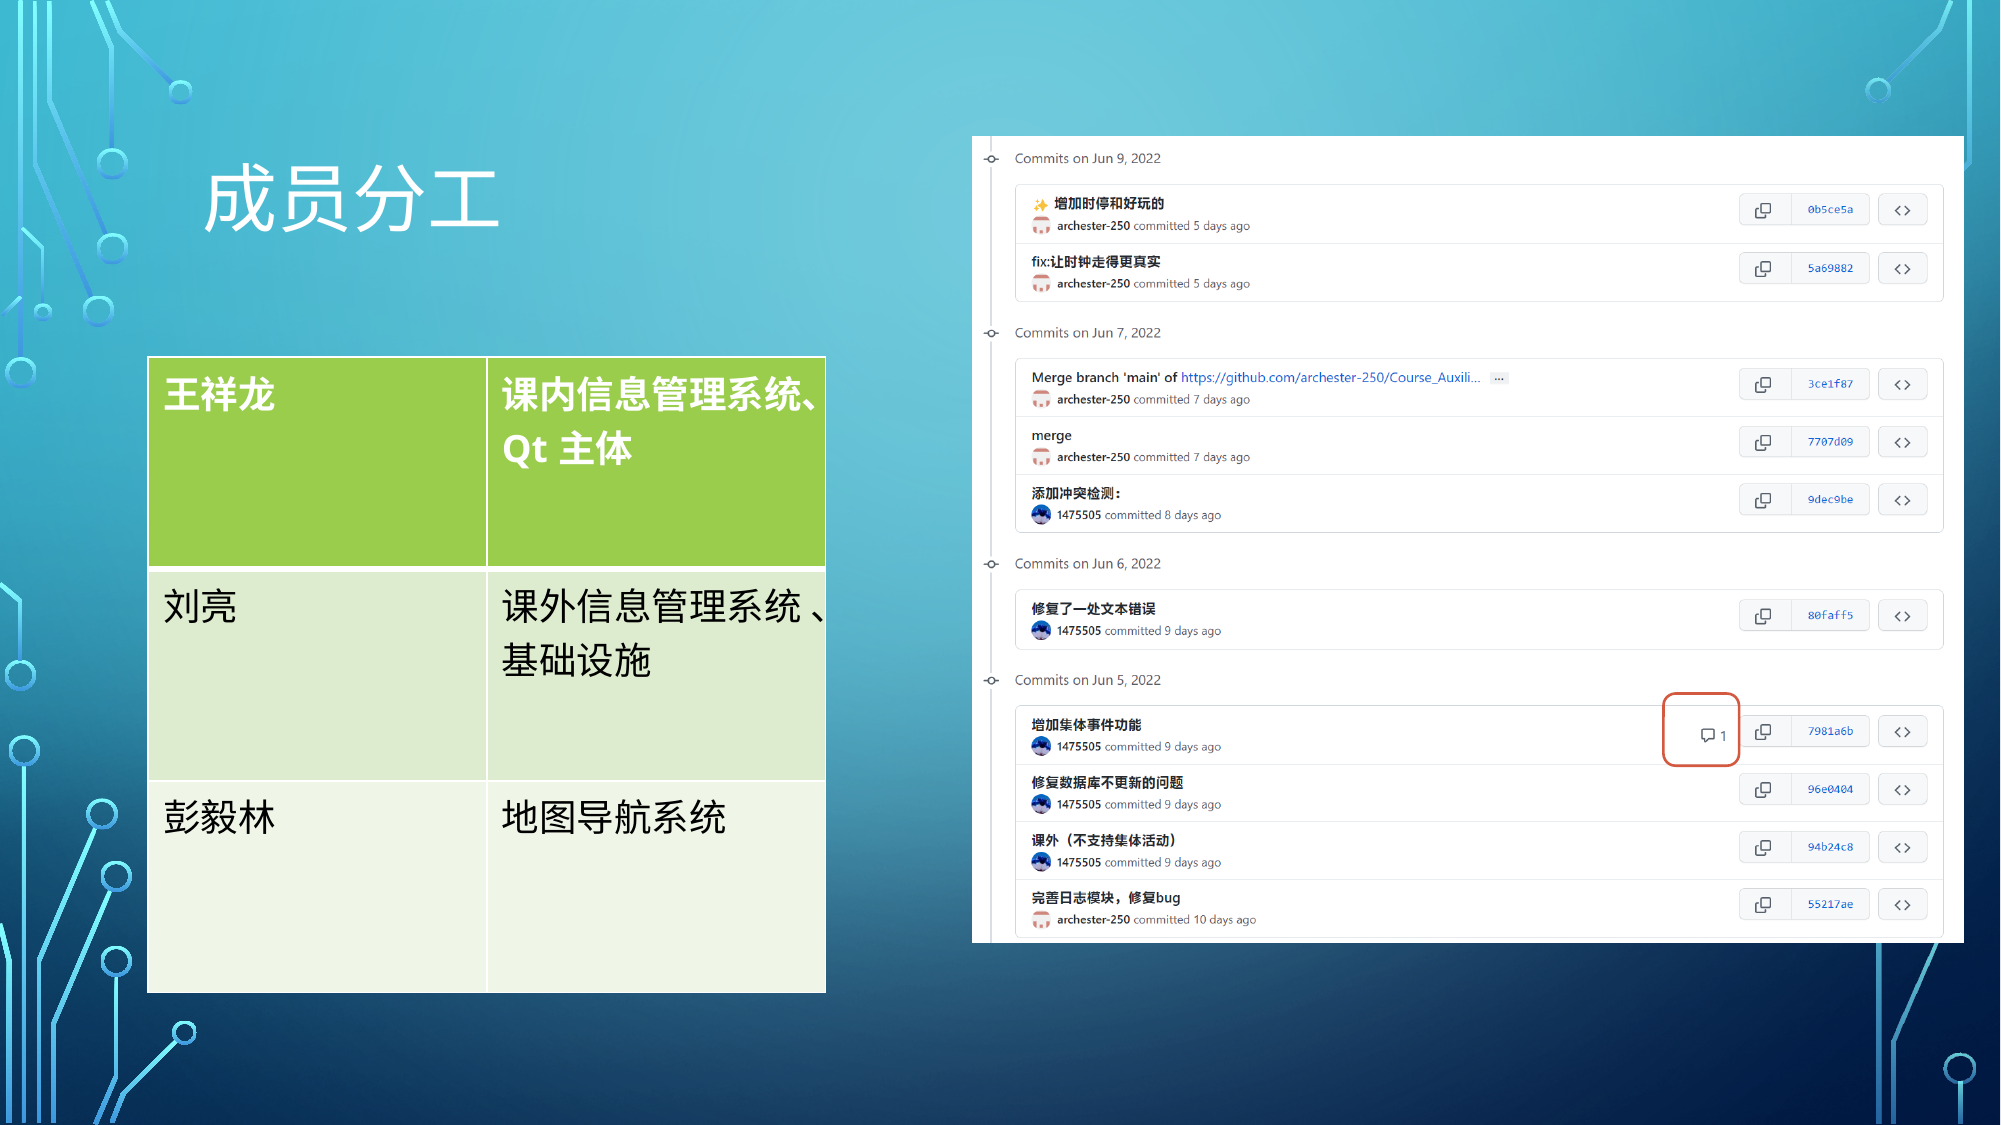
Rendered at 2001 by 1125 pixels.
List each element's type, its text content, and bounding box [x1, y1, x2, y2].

title 成员分工 [187, 101, 1813, 303]
table_header 王祥龙 [149, 358, 486, 566]
table_header 课内信息管理系统、Qt主体 [488, 358, 825, 566]
table_cell 课外信息管理系统 、基础设施 [488, 572, 825, 780]
table_cell 彭毅林 [149, 782, 486, 992]
table_cell 地图导航系统 [488, 782, 825, 992]
picture [971, 136, 1965, 944]
table_cell 刘亮 [149, 572, 486, 780]
